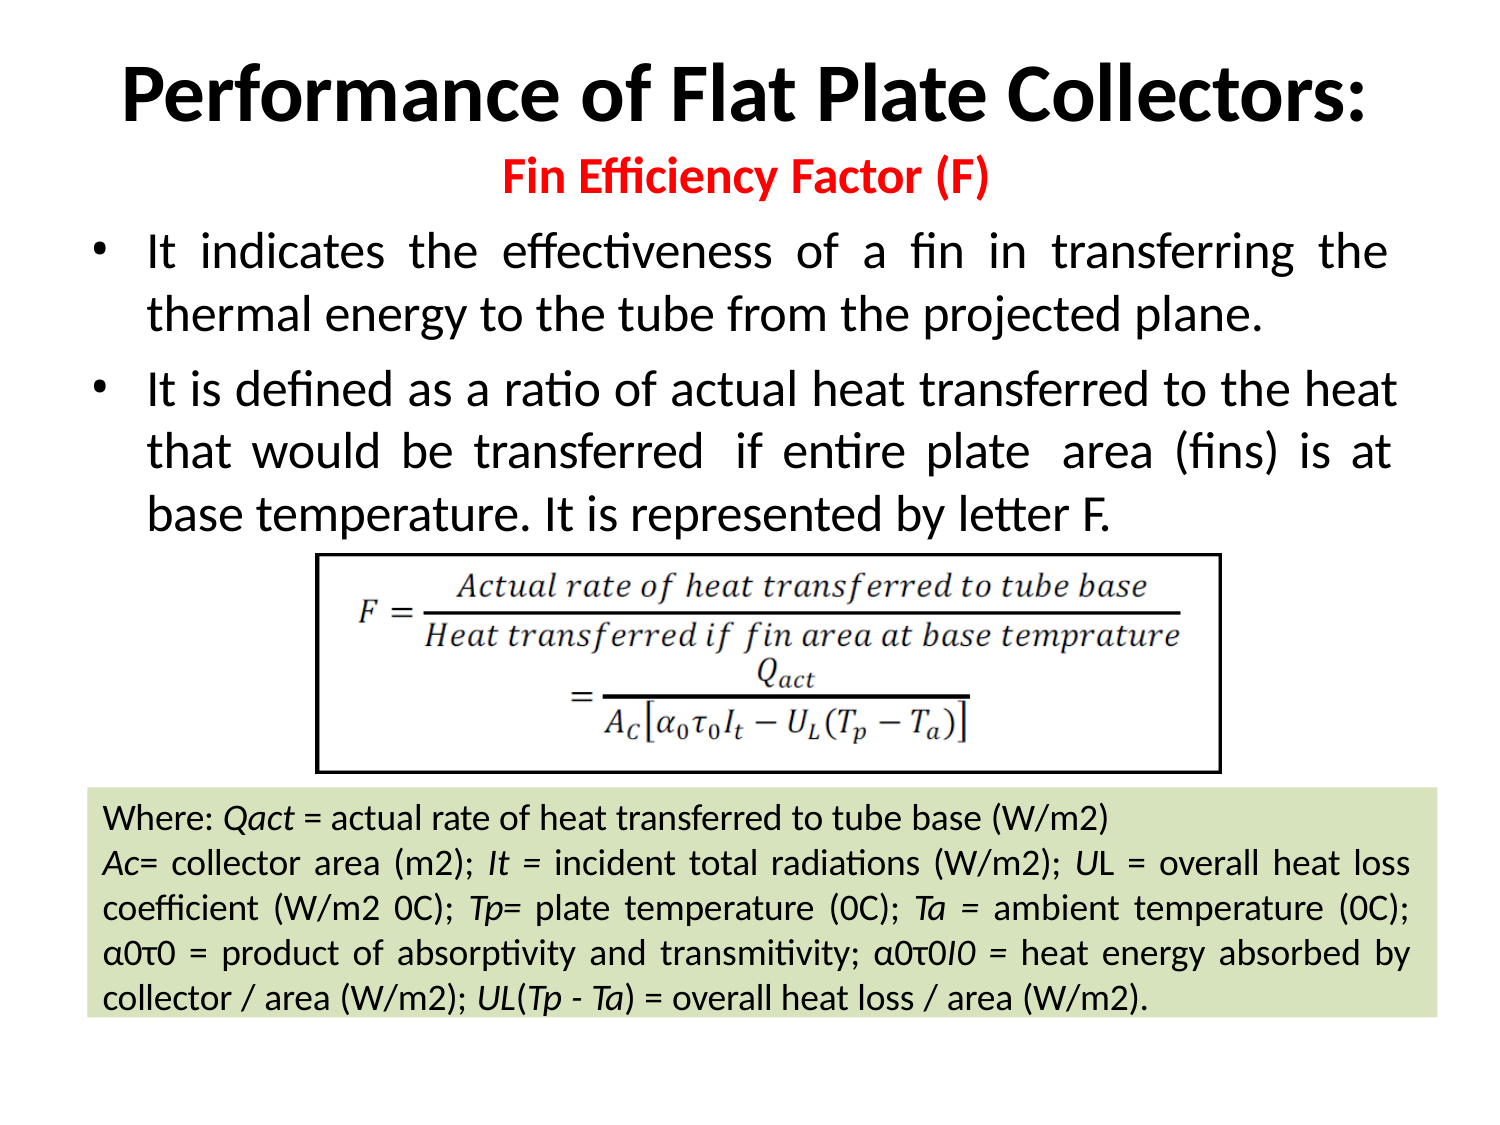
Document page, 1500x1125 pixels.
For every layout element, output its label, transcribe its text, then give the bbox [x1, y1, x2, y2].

title Performance of Flat Plate Collectors: [119, 36, 1382, 127]
text_box Fin Efficiency Factor (F) It indicates the effectiveness of a fin in transferring the thermal energy to the tube from the projected plane. It is defined as a ratio of actual heat transferred to the heat that would be transferred if entire plate area (fins) is at base temperature. It is represented by letter F. [87, 127, 1412, 542]
picture [315, 553, 1222, 774]
text_box Where: Qact = actual rate of heat transferred to tube base (W/m2) Ac= collector area (m2); It = incident total radiations (W/m2); UL = overall heat loss coefficient (W/m2 0C); Tp= plate temperature (0C); Ta = ambient temperature (0C); α0τ0 = product of absorptivity and transmitivity; α0τ0I0 = heat energy absorbed by collector / area (W/m2); UL(Tp - Ta) = overall heat loss / area (W/m2). [87, 787, 1438, 1018]
